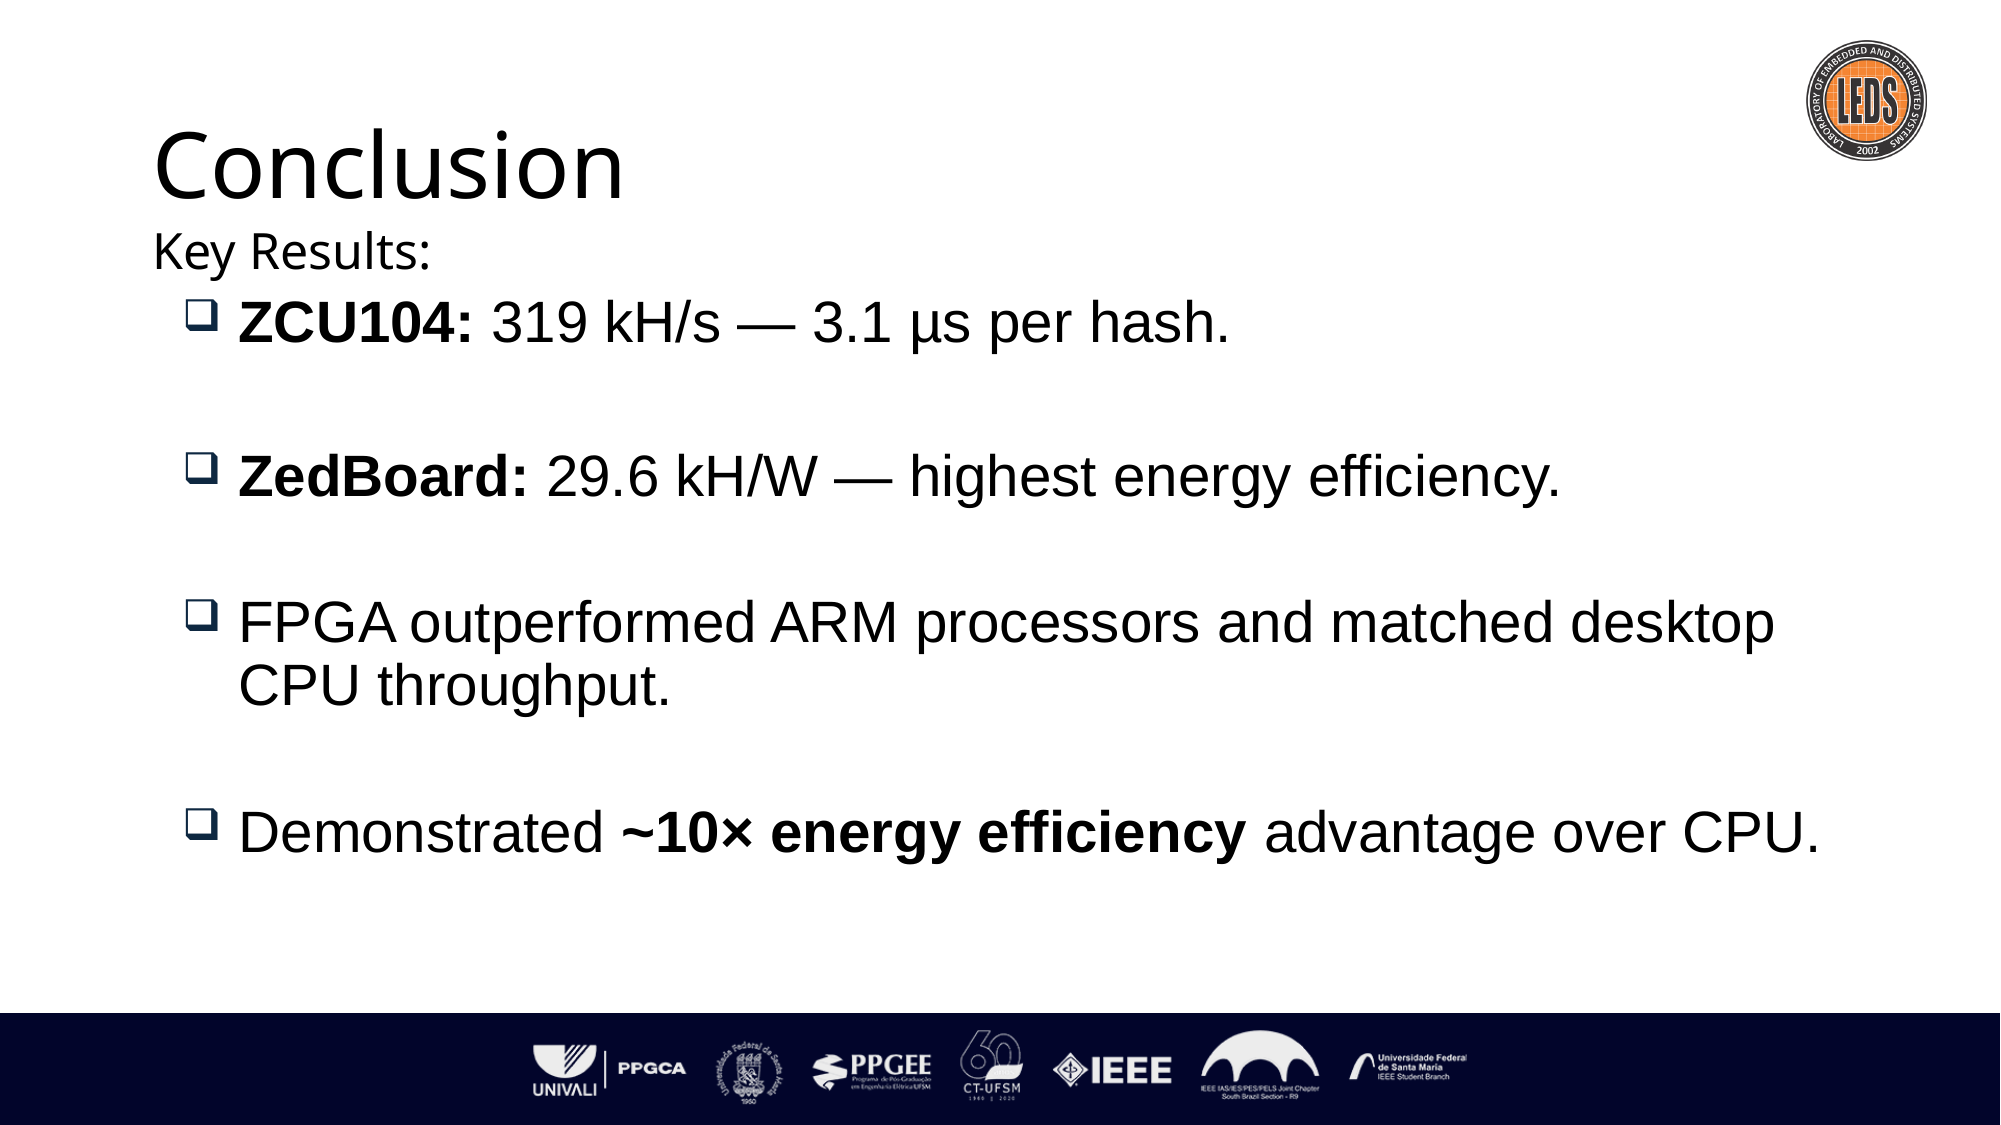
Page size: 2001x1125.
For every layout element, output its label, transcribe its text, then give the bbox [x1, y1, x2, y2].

picture [1806, 40, 1927, 161]
text_box Key Results: [137, 215, 1863, 291]
text_box ZCU104: 319 kH/s — 3.1 µs per hash. ZedBoard: 29.6 kH/W — highest energy efficiency. FPGA outperformed ARM processors and matched desktop CPU throughput. Demonstrated ~10× energy efficiency advantage over CPU. [148, 285, 1927, 1010]
title Conclusion [137, 59, 1863, 215]
picture [0, 1012, 2000, 1125]
